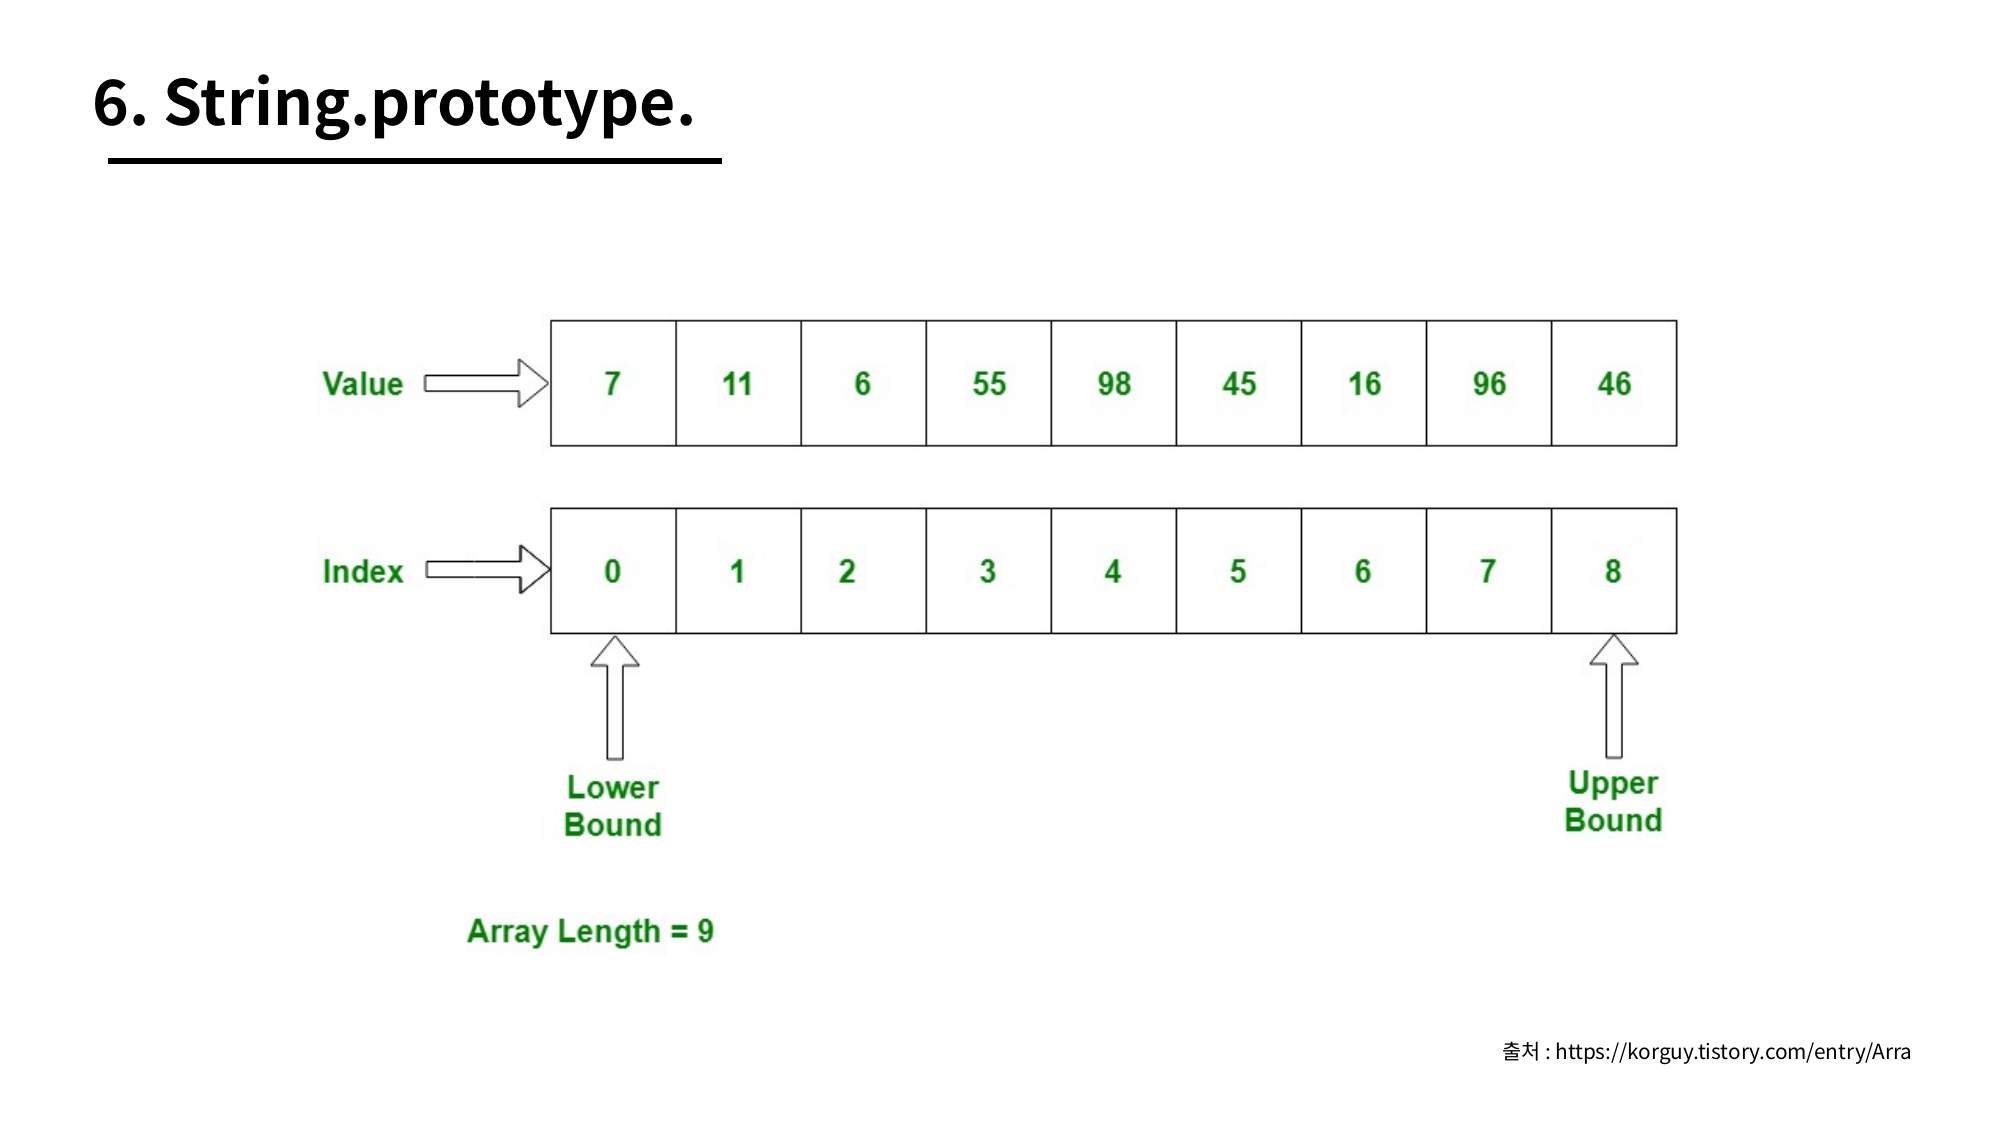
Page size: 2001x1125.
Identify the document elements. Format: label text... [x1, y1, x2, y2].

text_box 출처: https://korguy.tistory.com/entry/Arra [1487, 1030, 1928, 1071]
text_box 6. String.prototype. [77, 55, 712, 146]
picture [315, 313, 1685, 956]
